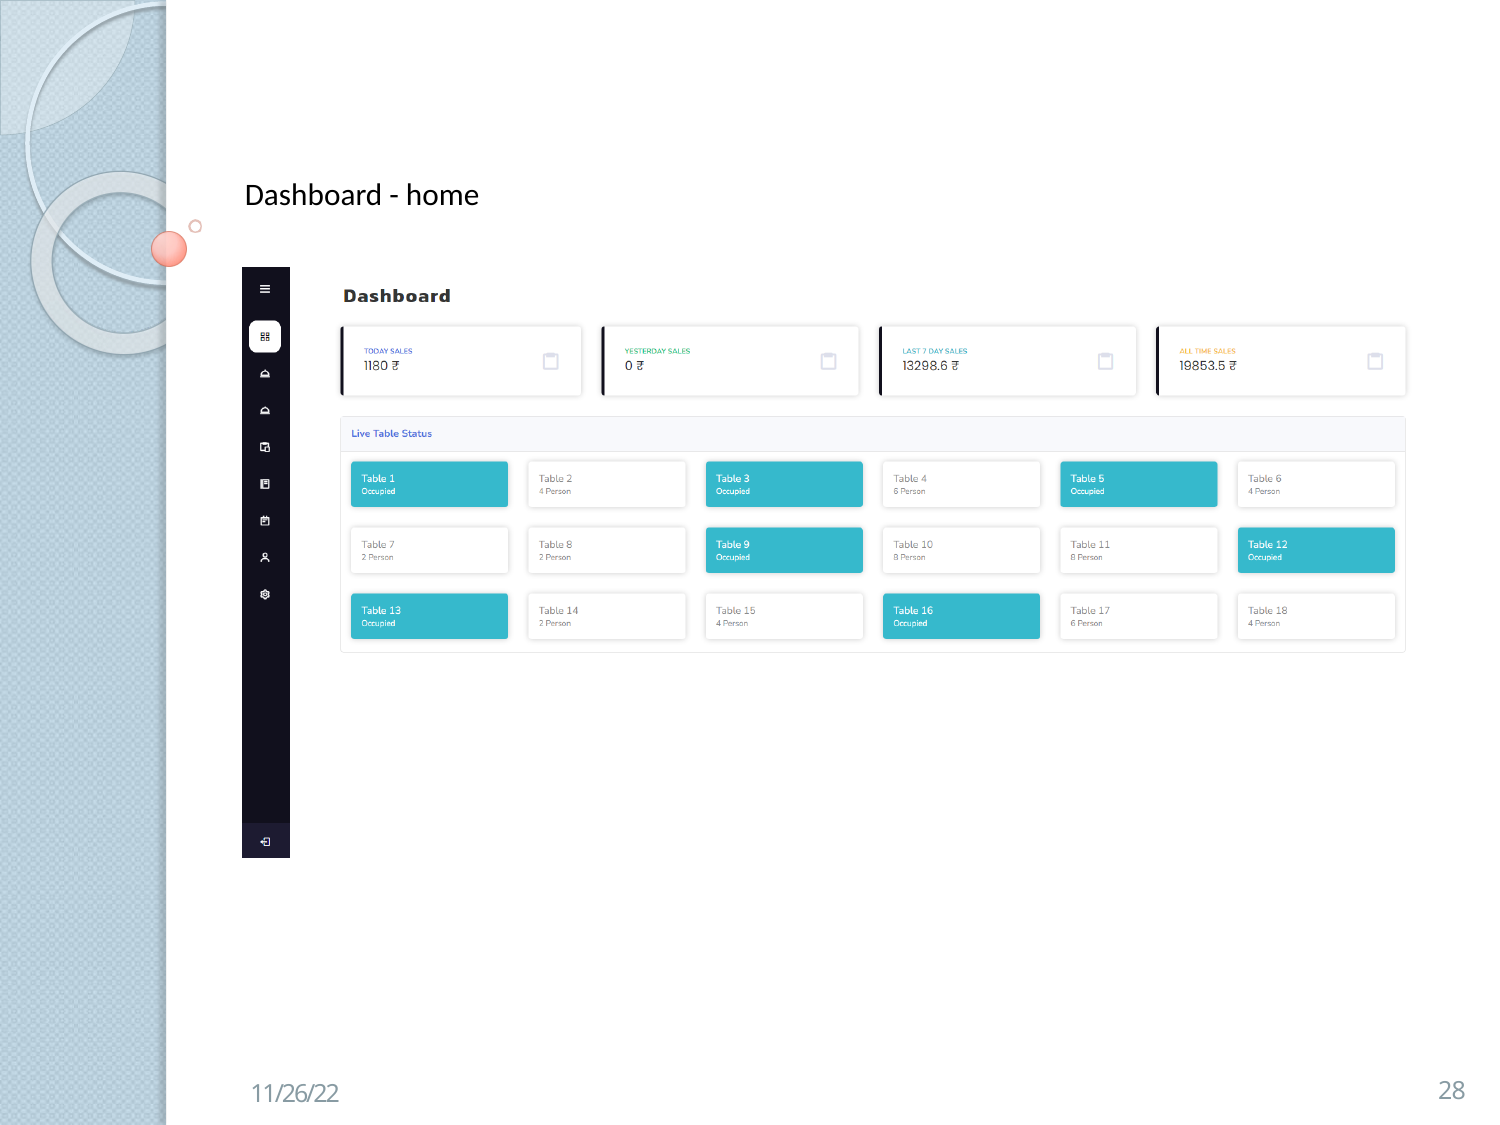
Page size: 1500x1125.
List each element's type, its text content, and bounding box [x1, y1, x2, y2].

picture [0, 0, 187, 1125]
picture [242, 267, 1457, 858]
slide_number 28 [1431, 1073, 1470, 1125]
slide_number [248, 1076, 342, 1125]
picture [188, 219, 202, 233]
text_box Dashboard - home [242, 172, 488, 212]
